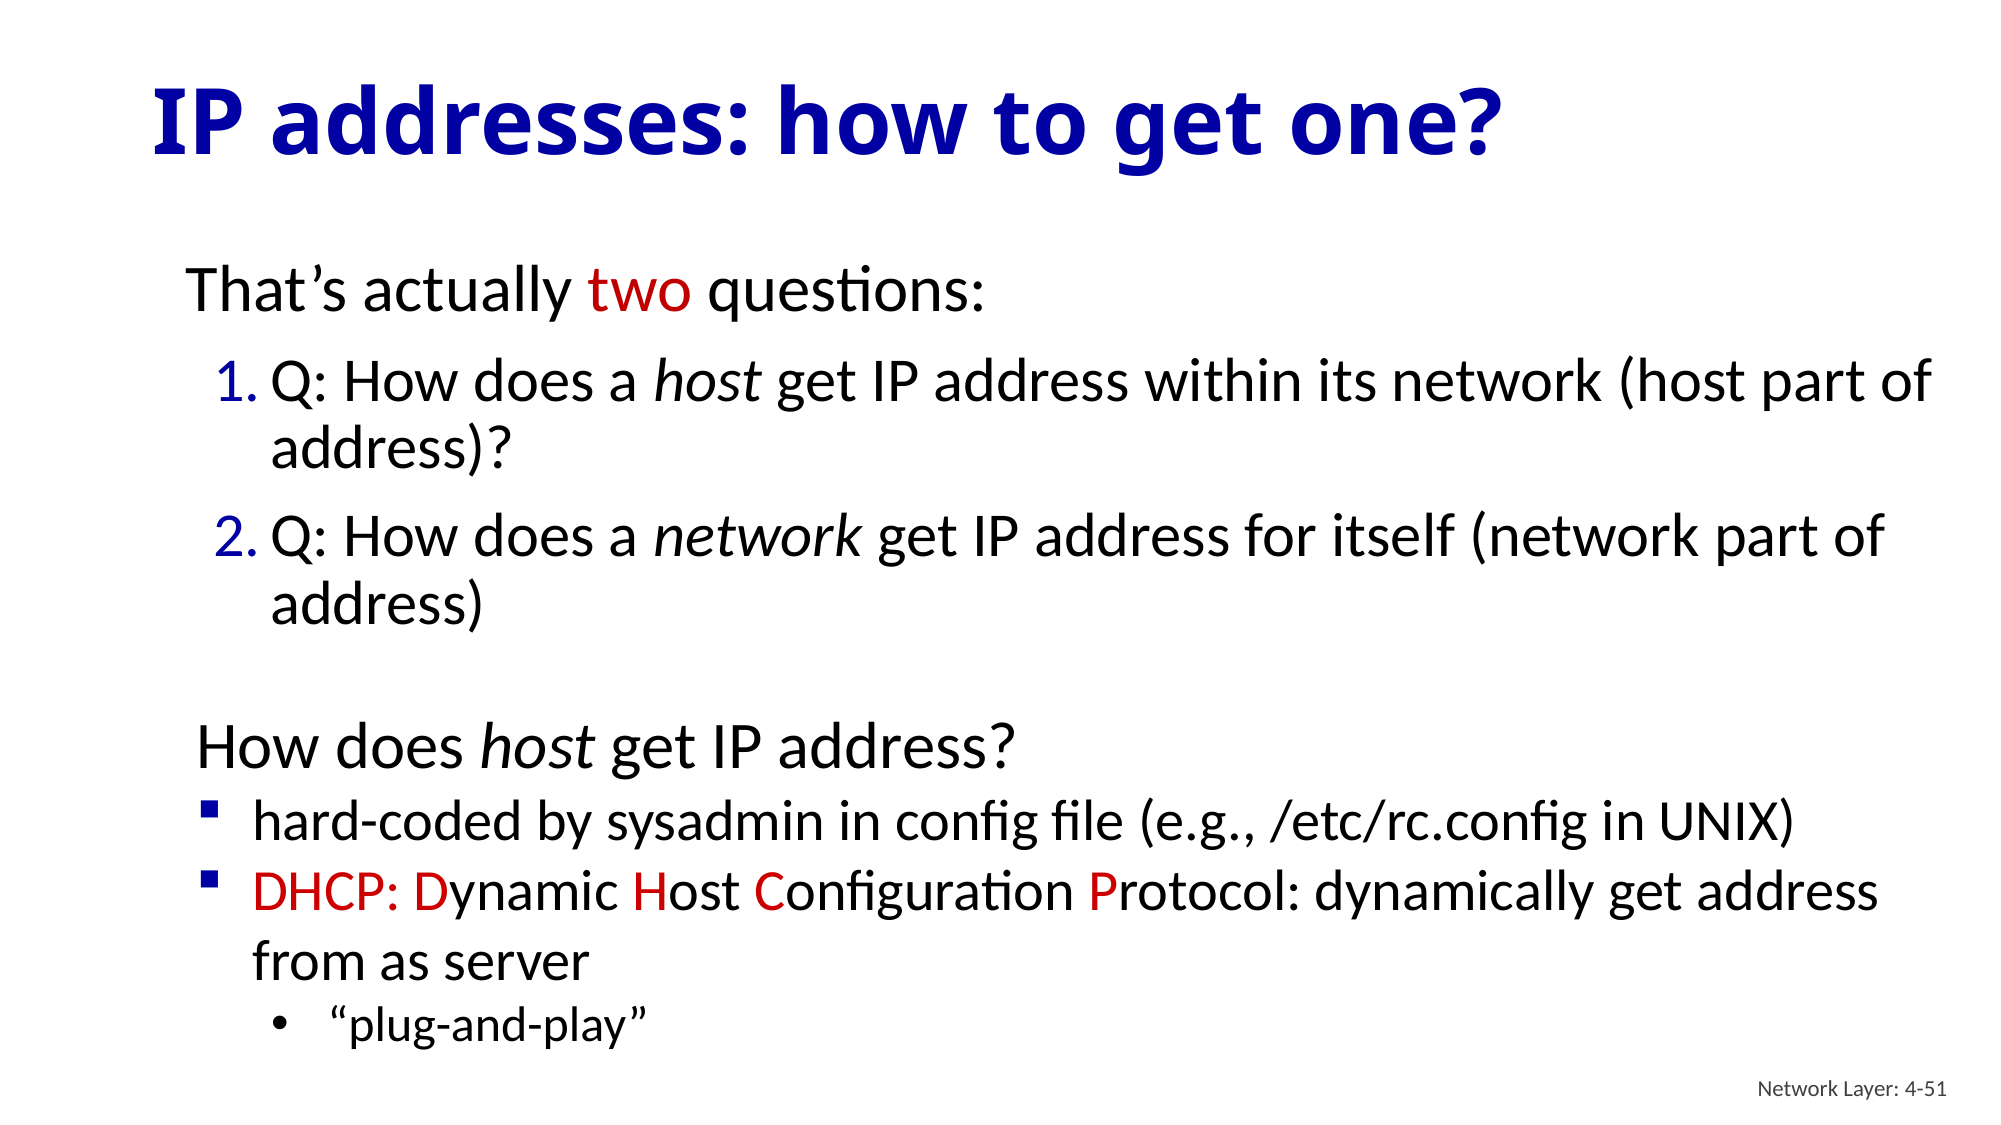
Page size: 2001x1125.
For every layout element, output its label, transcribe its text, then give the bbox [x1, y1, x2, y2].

title IP addresses: how to get one? [137, 51, 1863, 198]
text_box How does host get IP address? hard-coded by sysadmin in config file (e.g., /etc/rc.config in UNIX) DHCP: Dynamic Host Configuration Protocol: dynamically get address from as server “plug-and-play” [181, 694, 1910, 1060]
text_box That’s actually two questions: Q: How does a host get IP address within its network (host part of address)? Q: How does a network get IP address for itself (network part of address) [149, 246, 1970, 686]
slide_number Network Layer: 4-51 [1512, 1056, 1963, 1117]
